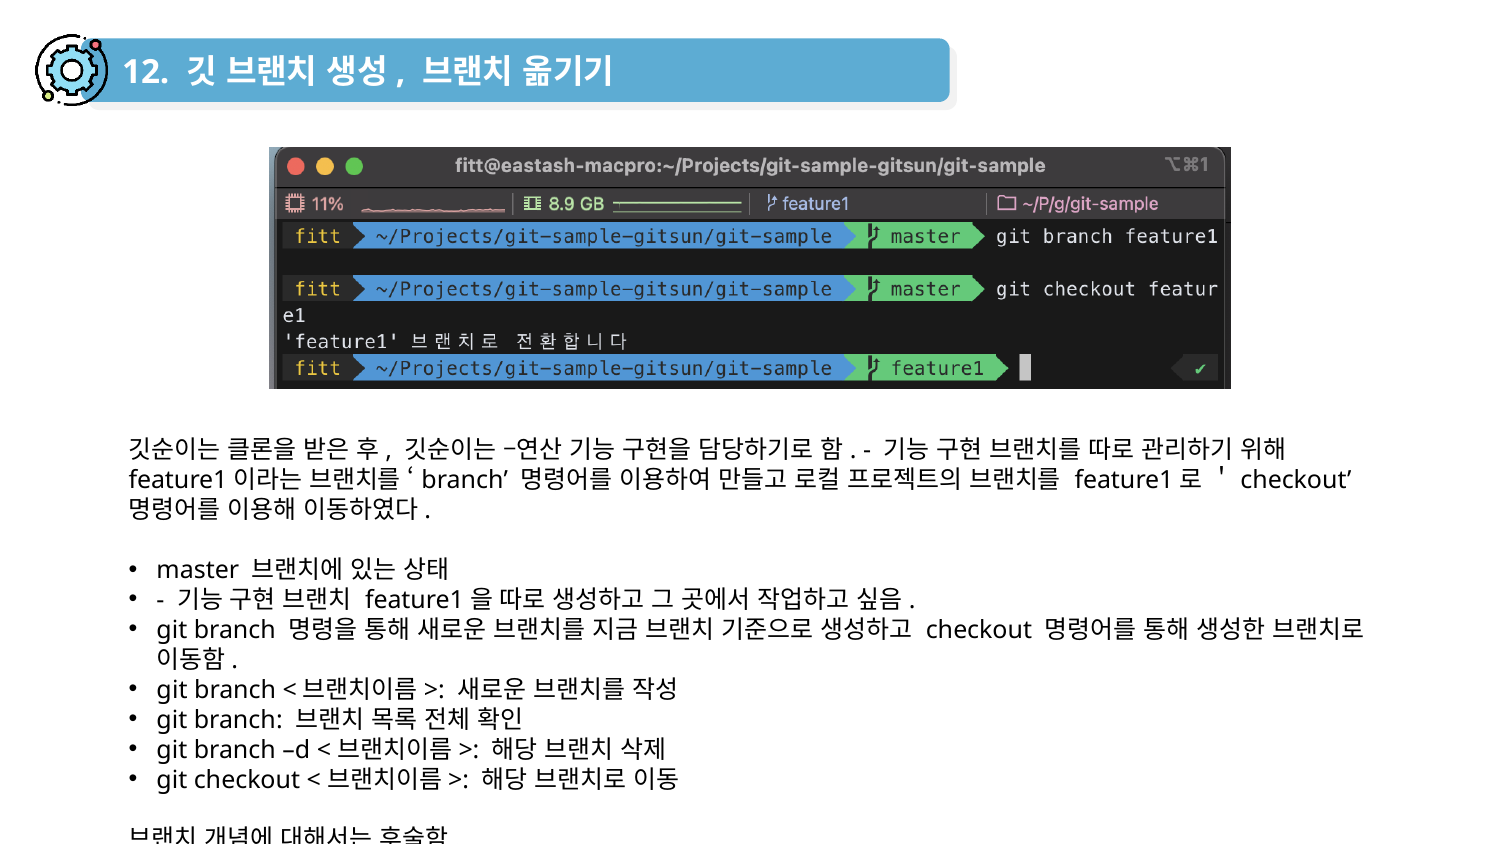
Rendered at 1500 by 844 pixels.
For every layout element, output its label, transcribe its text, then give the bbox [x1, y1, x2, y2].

picture [269, 147, 1231, 389]
text_box 깃순이는 클론을 받은 후, 깃순이는 –연산 기능 구현을 담당하기로 함. - 기능 구현 브랜치를 따로 관리하기 위해 feature1이라는 브랜치를 ‘branch’ 명령어를 이용하여 만들고 로컬 프로젝트의 브랜치를 feature1로 ＇checkout’ 명령어를 이용해 이동하였다. master 브랜치에 있는 상태 - 기능 구현 브랜치 feature1을 따로 생성하고 그 곳에서 작업하고 싶음. git branch 명령을 통해 새로운 브랜치를 지금 브랜치 기준으로 생성하고 checkout 명령어를 통해 생성한 브랜치로 이동함. git branch <브랜치이름>: 새로운 브랜치를 작성 git branch: 브랜치 목록 전체 확인 git branch –d <브랜치이름>: 해당 브랜치 삭제 git checkout <브랜치이름>: 해당 브랜치로 이동 브랜치 개념에 대해서는 후술함. [113, 426, 1387, 844]
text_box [35, 34, 958, 110]
